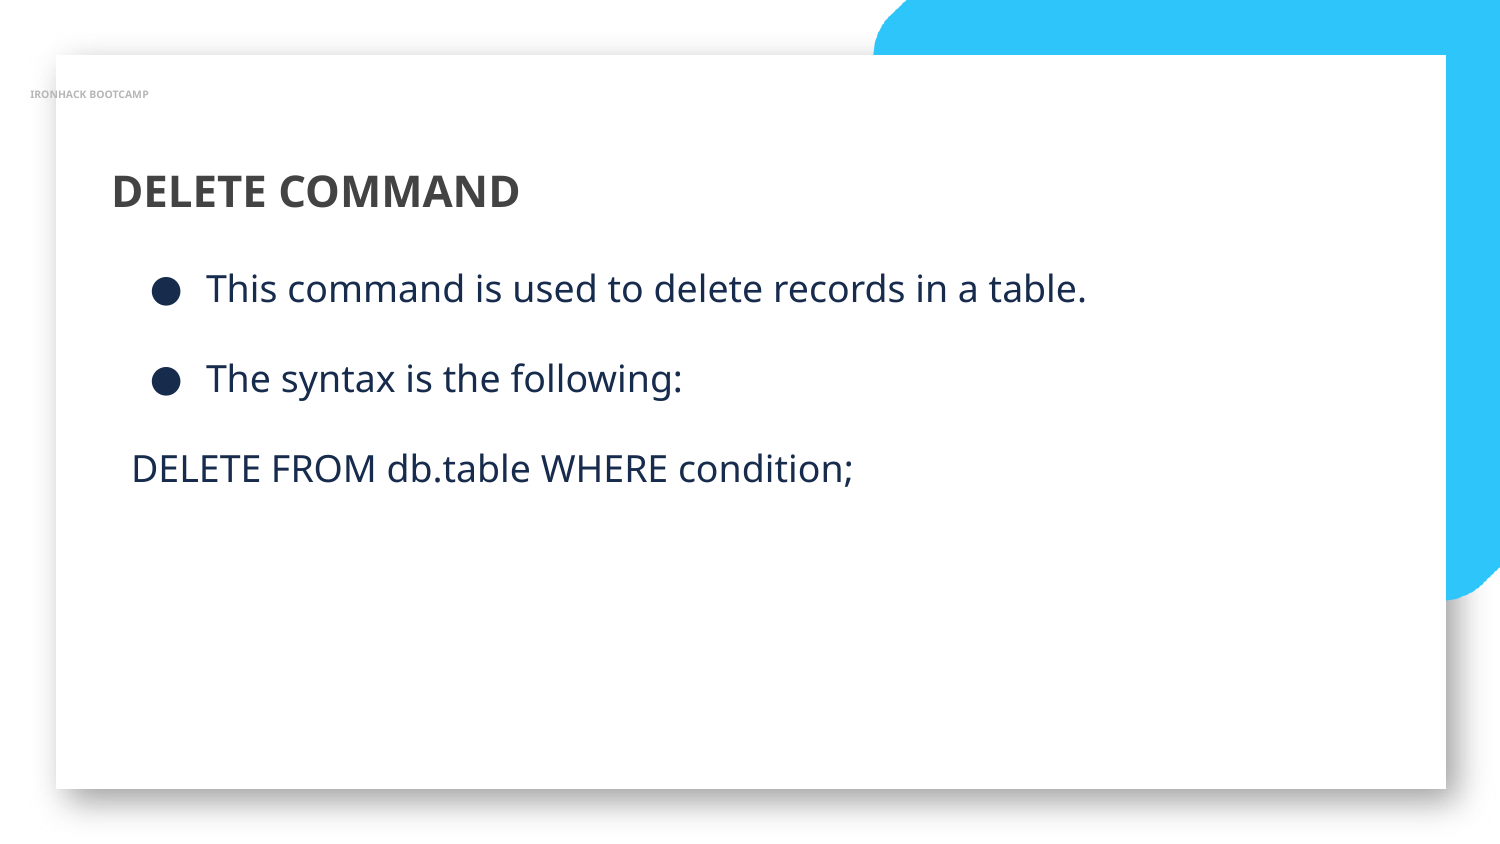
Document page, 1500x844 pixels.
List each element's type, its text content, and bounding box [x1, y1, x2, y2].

text_box IRONHACK BOOTCAMP [15, 71, 354, 108]
picture [0, 0, 1500, 844]
text_box DELETE COMMAND [96, 149, 1417, 266]
text_box This command is used to delete records in a table. The syntax is the following: DELETE FROM db.table WHERE condition; [115, 249, 1389, 733]
